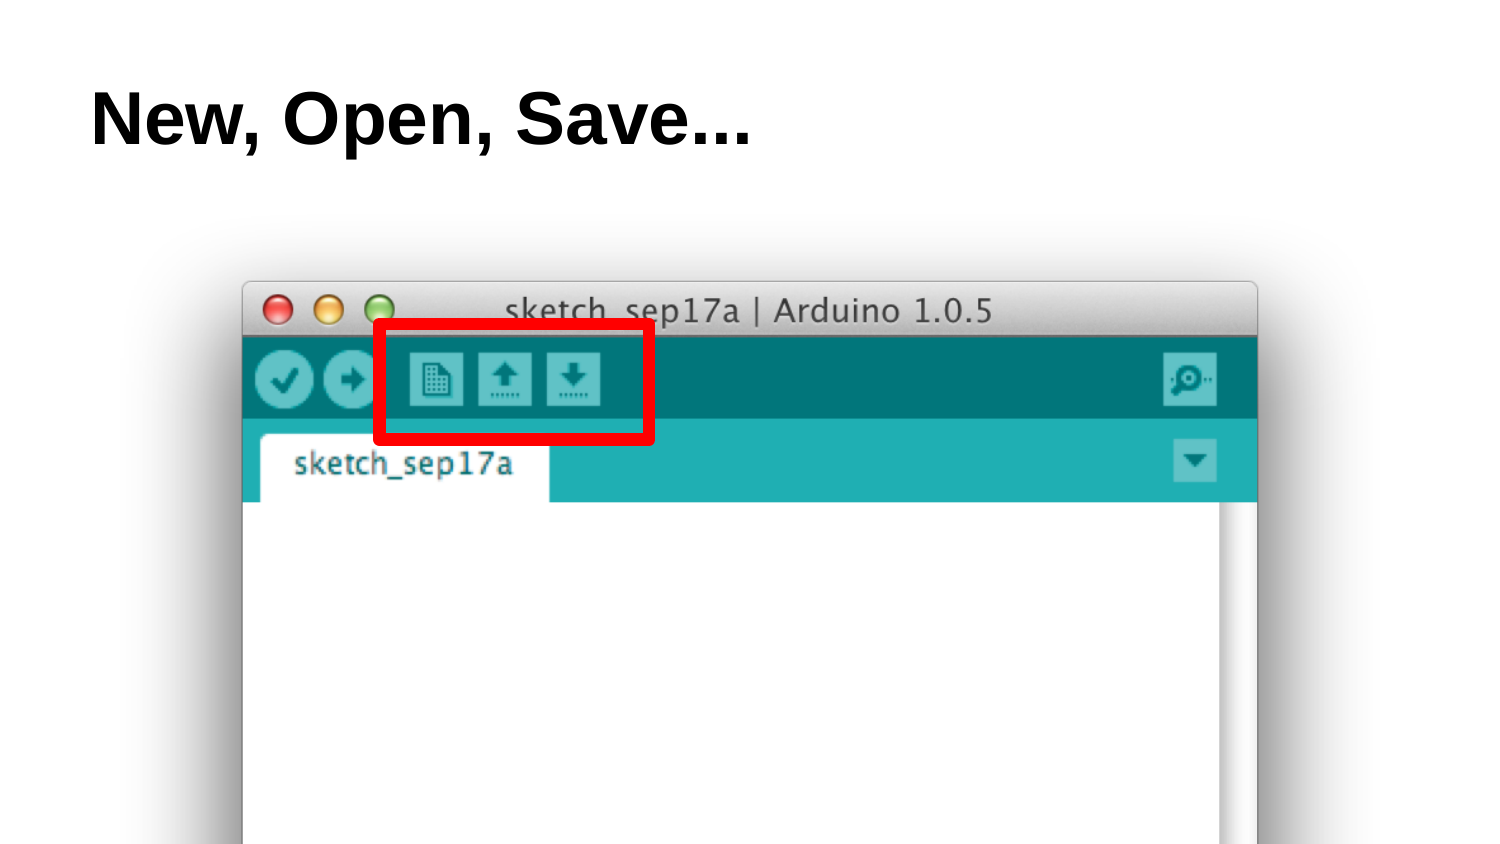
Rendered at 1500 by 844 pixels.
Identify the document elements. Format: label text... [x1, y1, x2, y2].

title New, Open, Save... [75, 33, 1425, 175]
picture [98, 193, 1402, 844]
